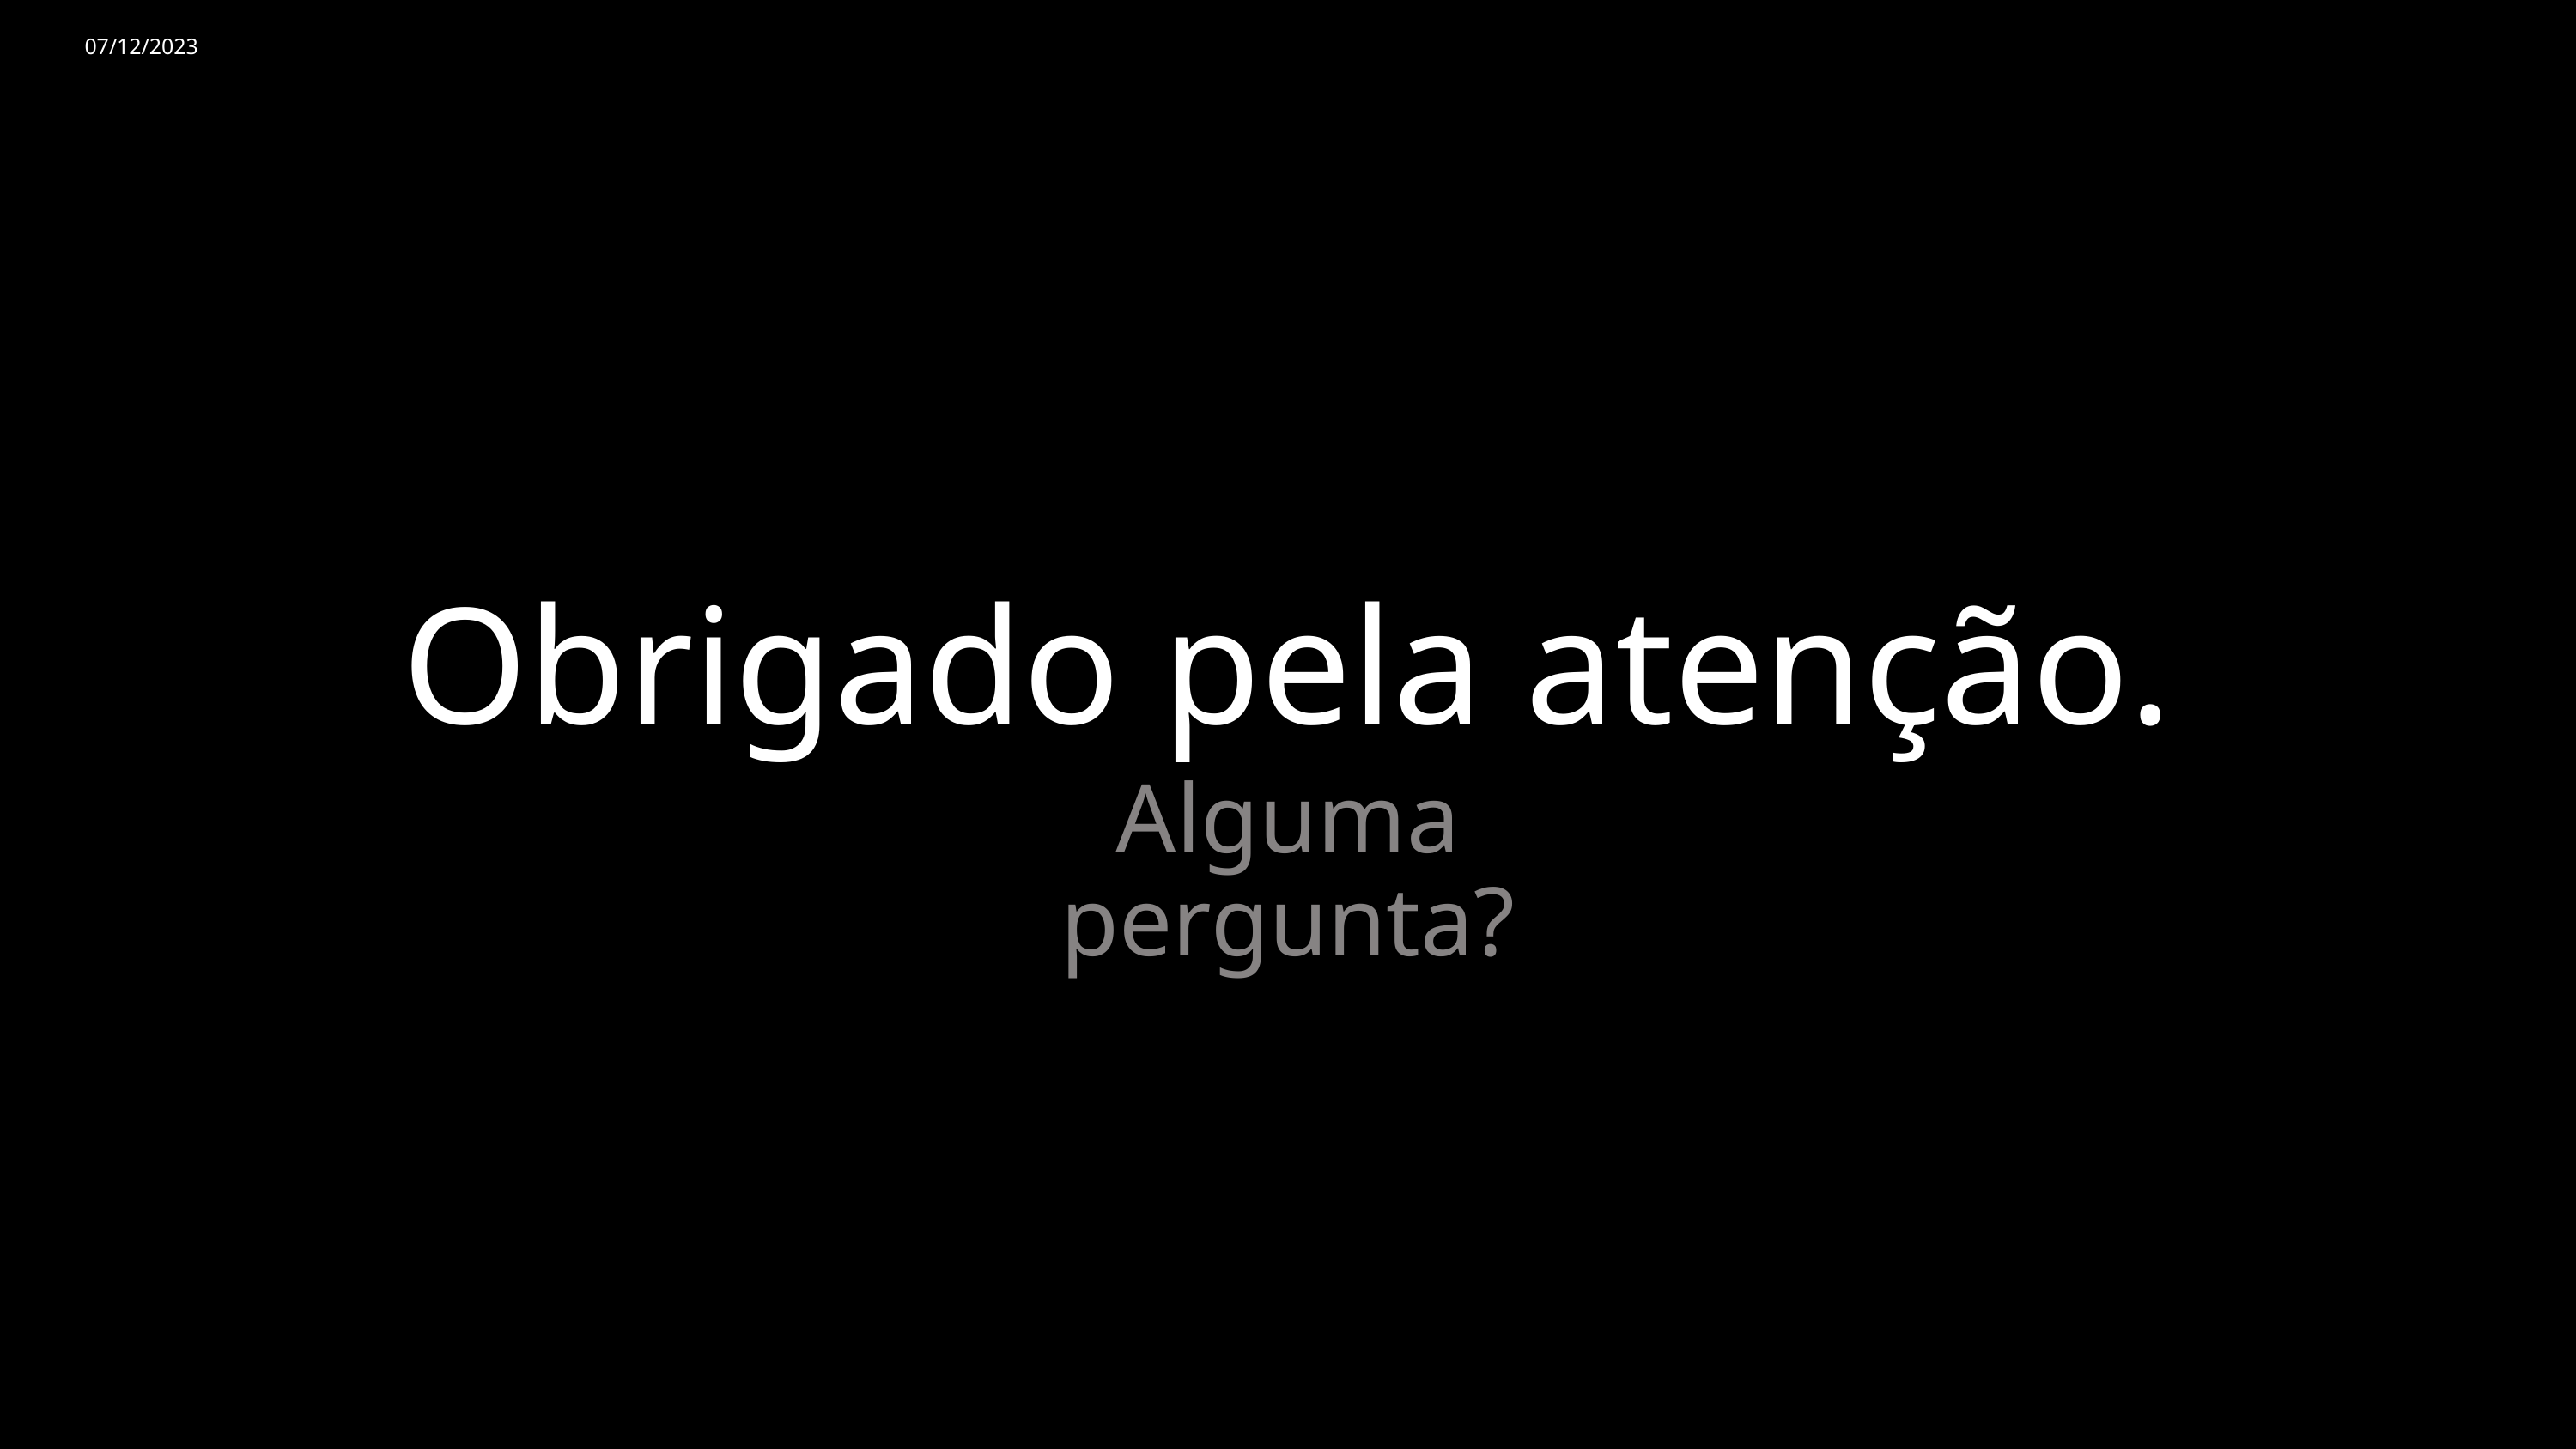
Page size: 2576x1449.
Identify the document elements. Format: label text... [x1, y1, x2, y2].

text_box Obrigado pela atenção. [370, 530, 2205, 982]
text_box Alguma pergunta? [880, 769, 1696, 975]
text_box 07/12/2023 [84, 33, 639, 59]
